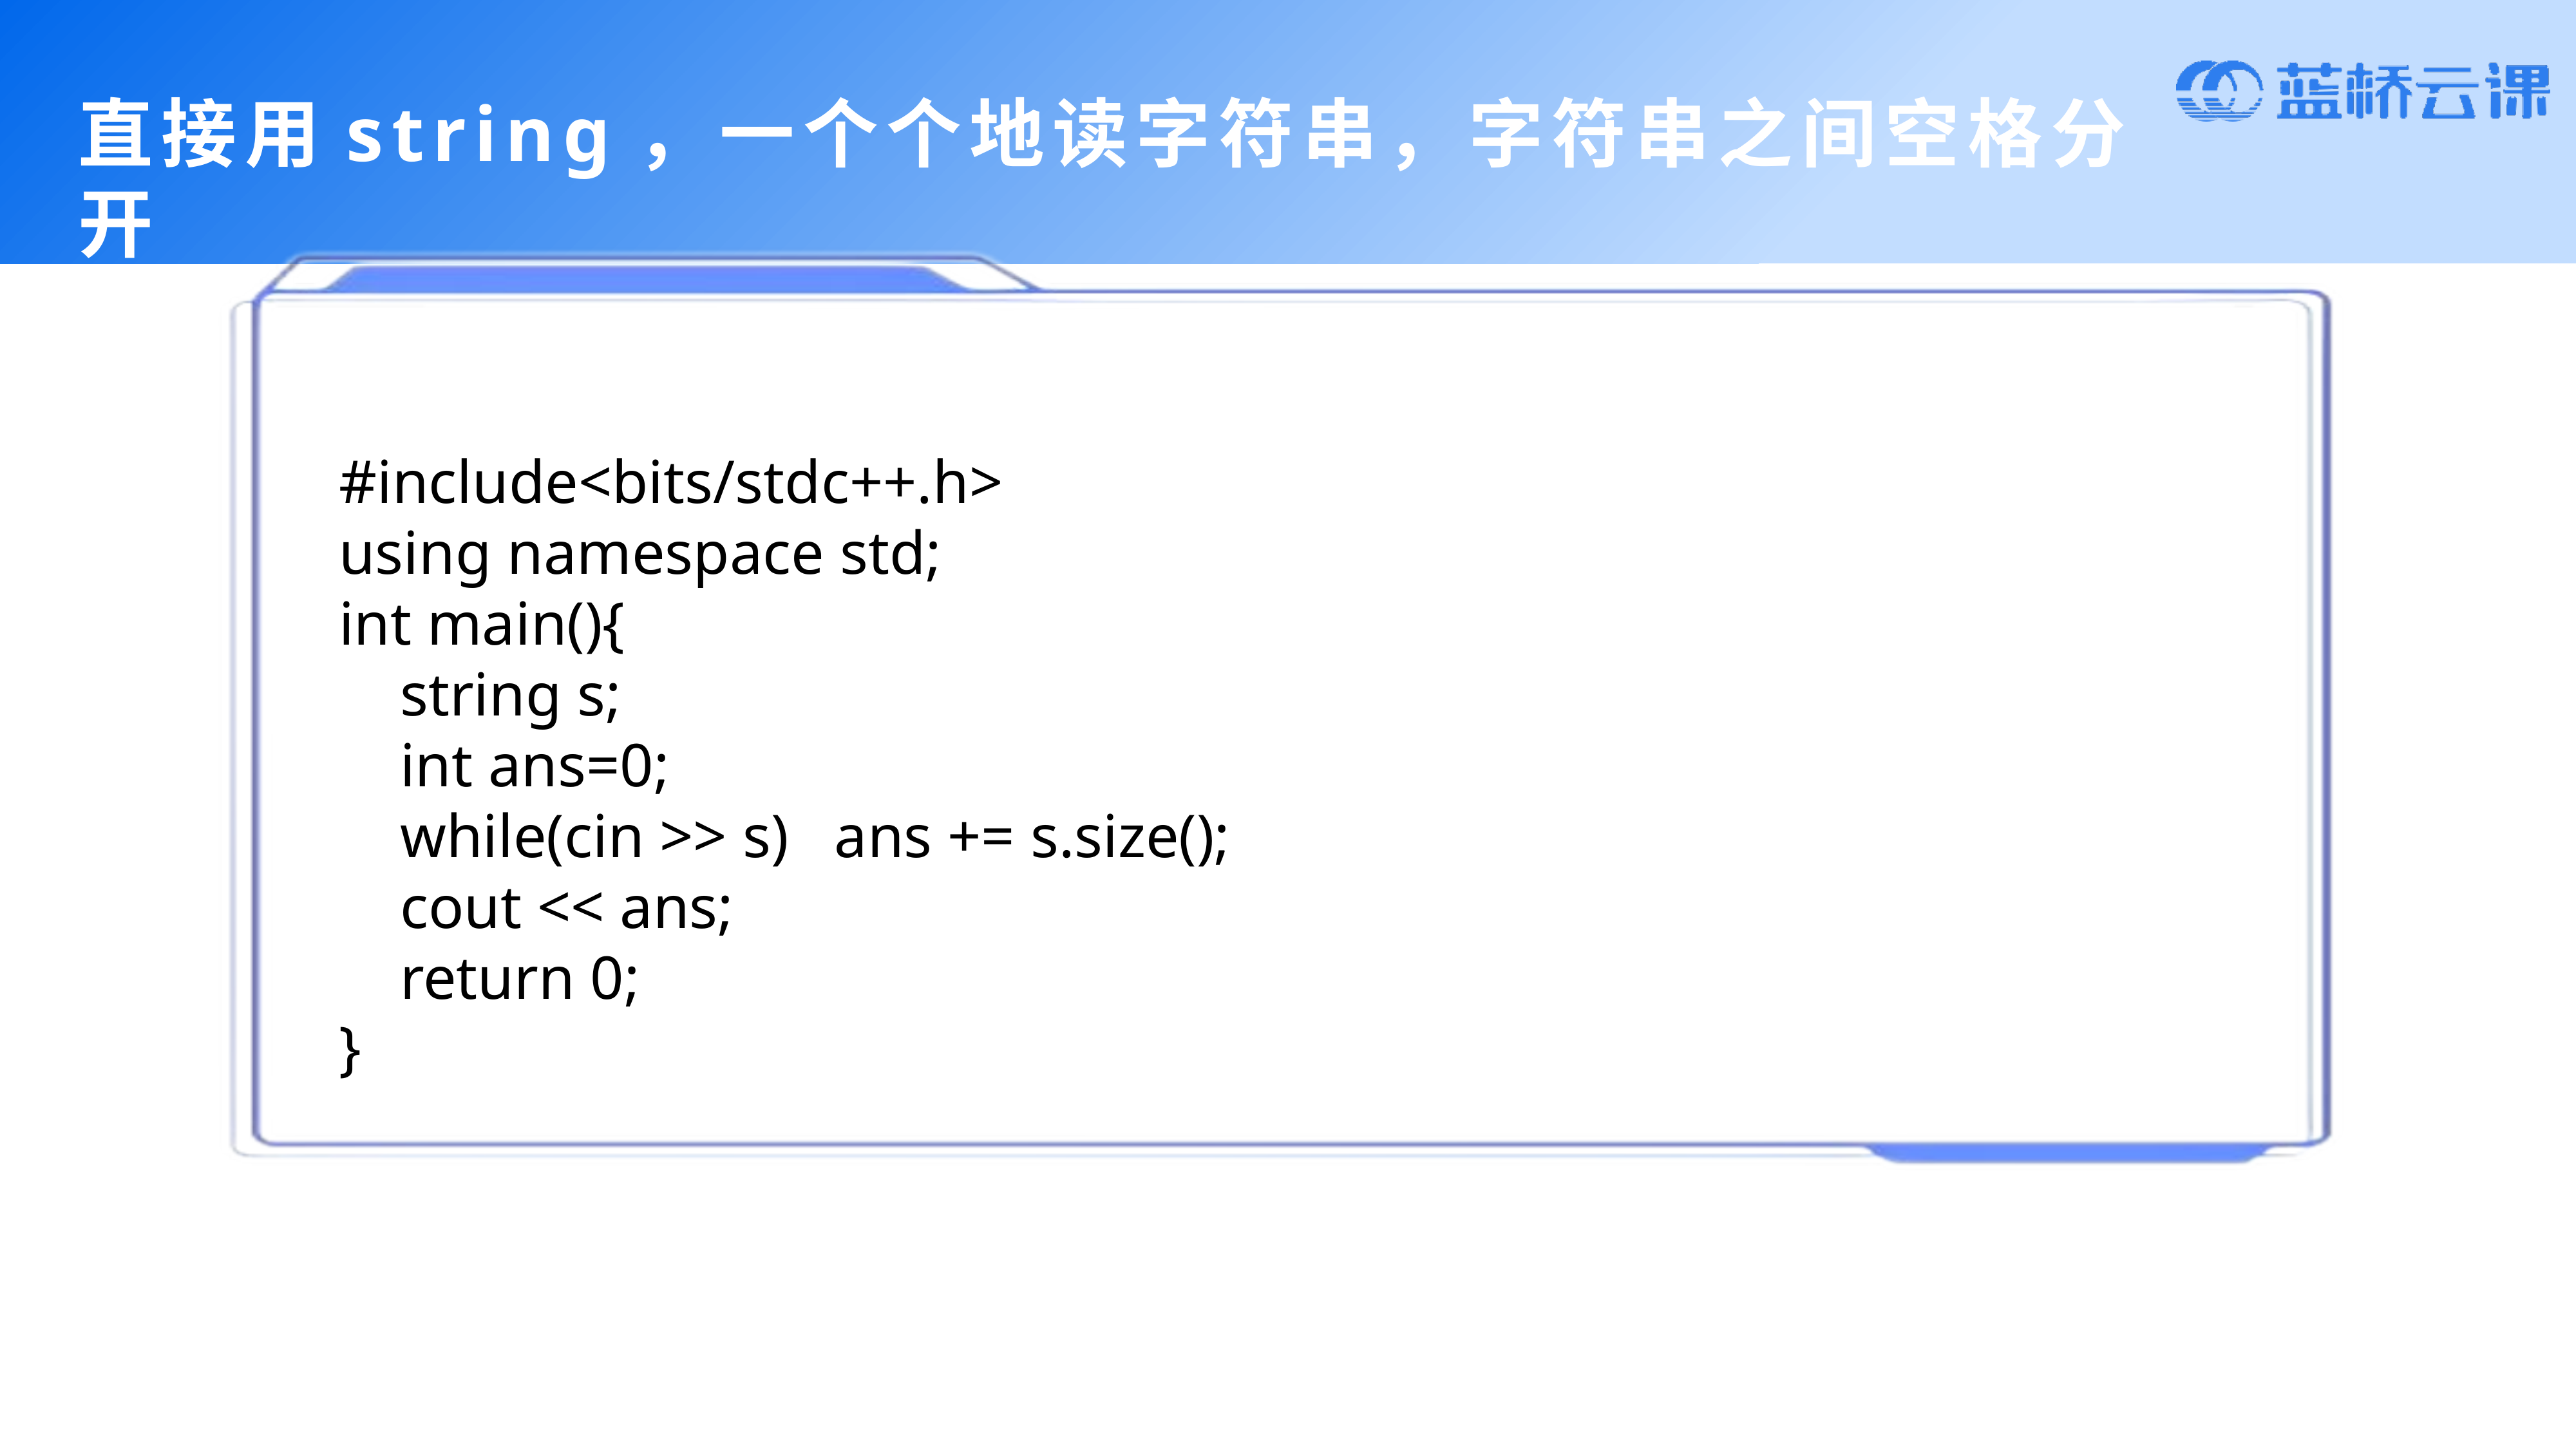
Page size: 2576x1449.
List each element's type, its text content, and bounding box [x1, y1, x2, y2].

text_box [1742, 0, 2576, 264]
text_box #include<bits/stdc++.h> using namespace std; int main(){ string s; int ans=0; while(cin >> s) ans += s.size(); cout << ans; return 0; } [329, 439, 810, 1086]
picture [810, 0, 1742, 1449]
text_box #include<bits/stdc++.h> using namespace std; int main(){ string s; int ans=0; while(cin >> s) ans += s.size(); cout << ans; return 0; } [1742, 439, 2494, 1086]
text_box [0, 0, 810, 264]
